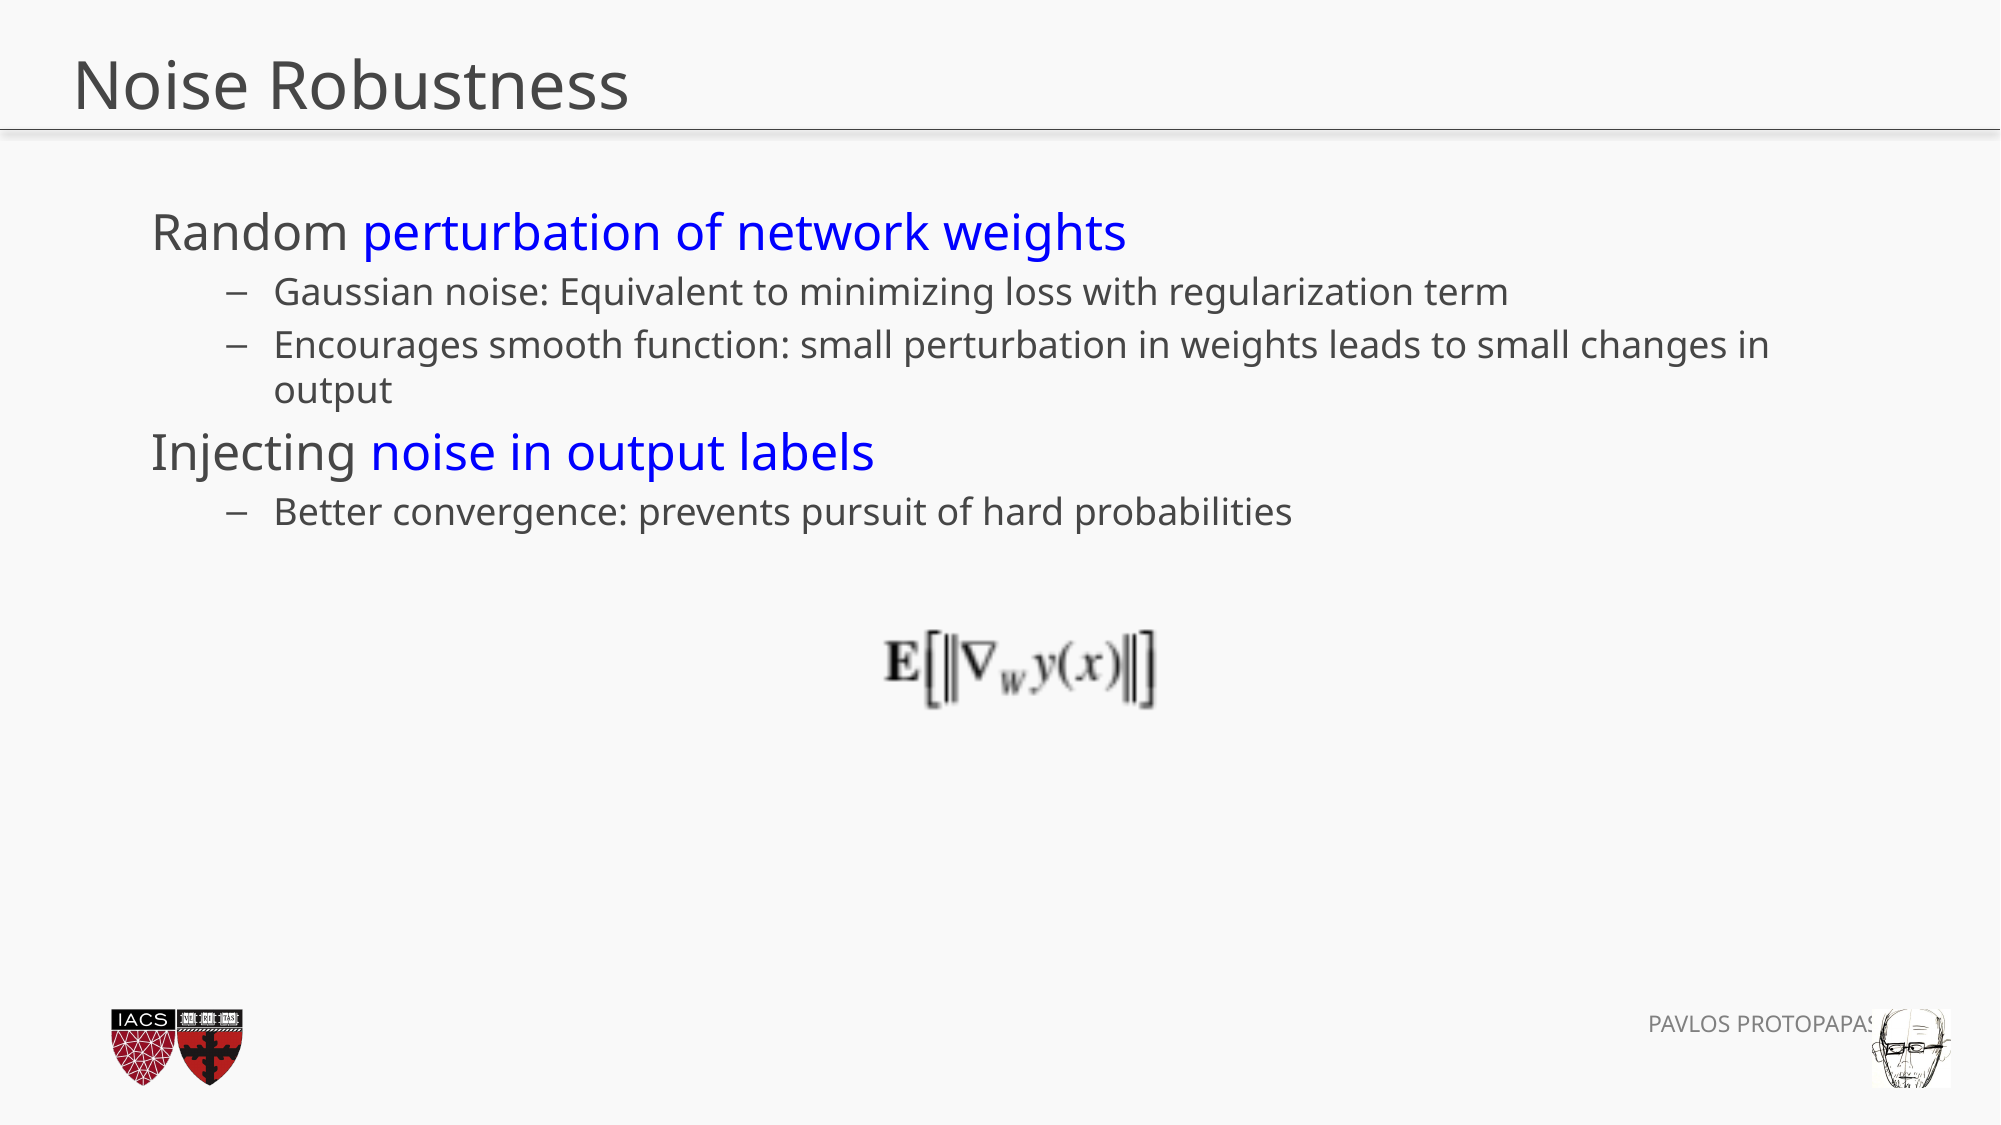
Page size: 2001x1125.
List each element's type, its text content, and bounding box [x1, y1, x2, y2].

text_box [879, 621, 1161, 715]
title Noise Robustness [57, 35, 1943, 162]
list Random perturbation of network weights Gaussian noise: Equivalent to minimizing loss with regularization term Encourages smooth function: small perturbation in weights leads to small changes in output Injecting noise in output labels Better convergence: prevents pursuit of hard probabilities [136, 193, 1831, 540]
picture [1872, 1009, 1951, 1088]
picture [109, 1009, 243, 1086]
